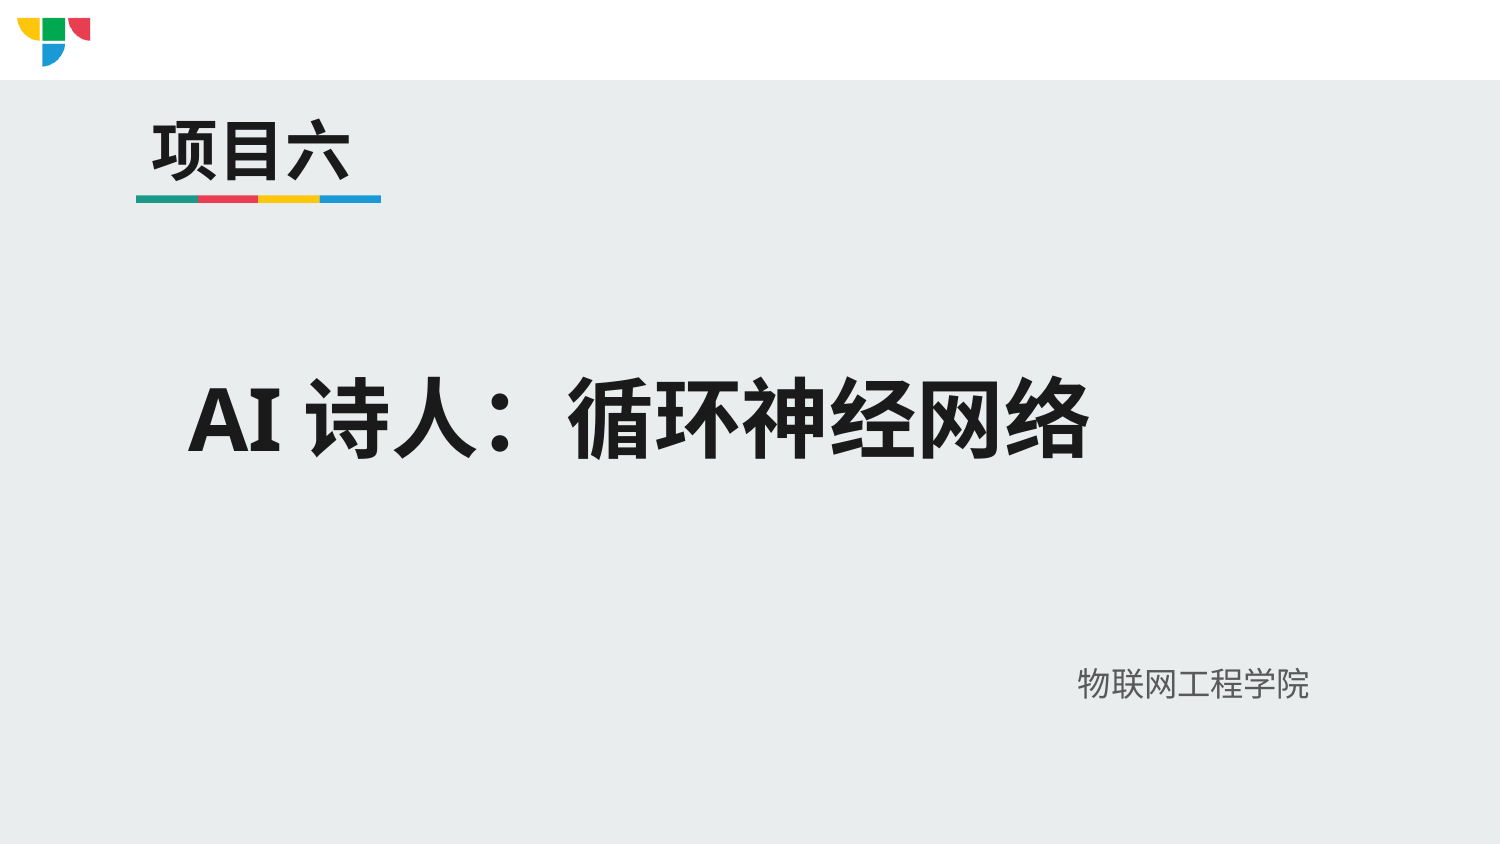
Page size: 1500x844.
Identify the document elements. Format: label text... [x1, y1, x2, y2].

text_box 项目六 [136, 101, 386, 197]
picture [6, 3, 101, 81]
subtitle 物联网工程学院 [1062, 648, 1369, 719]
title AI诗人：循环神经网络 [173, 342, 1243, 485]
